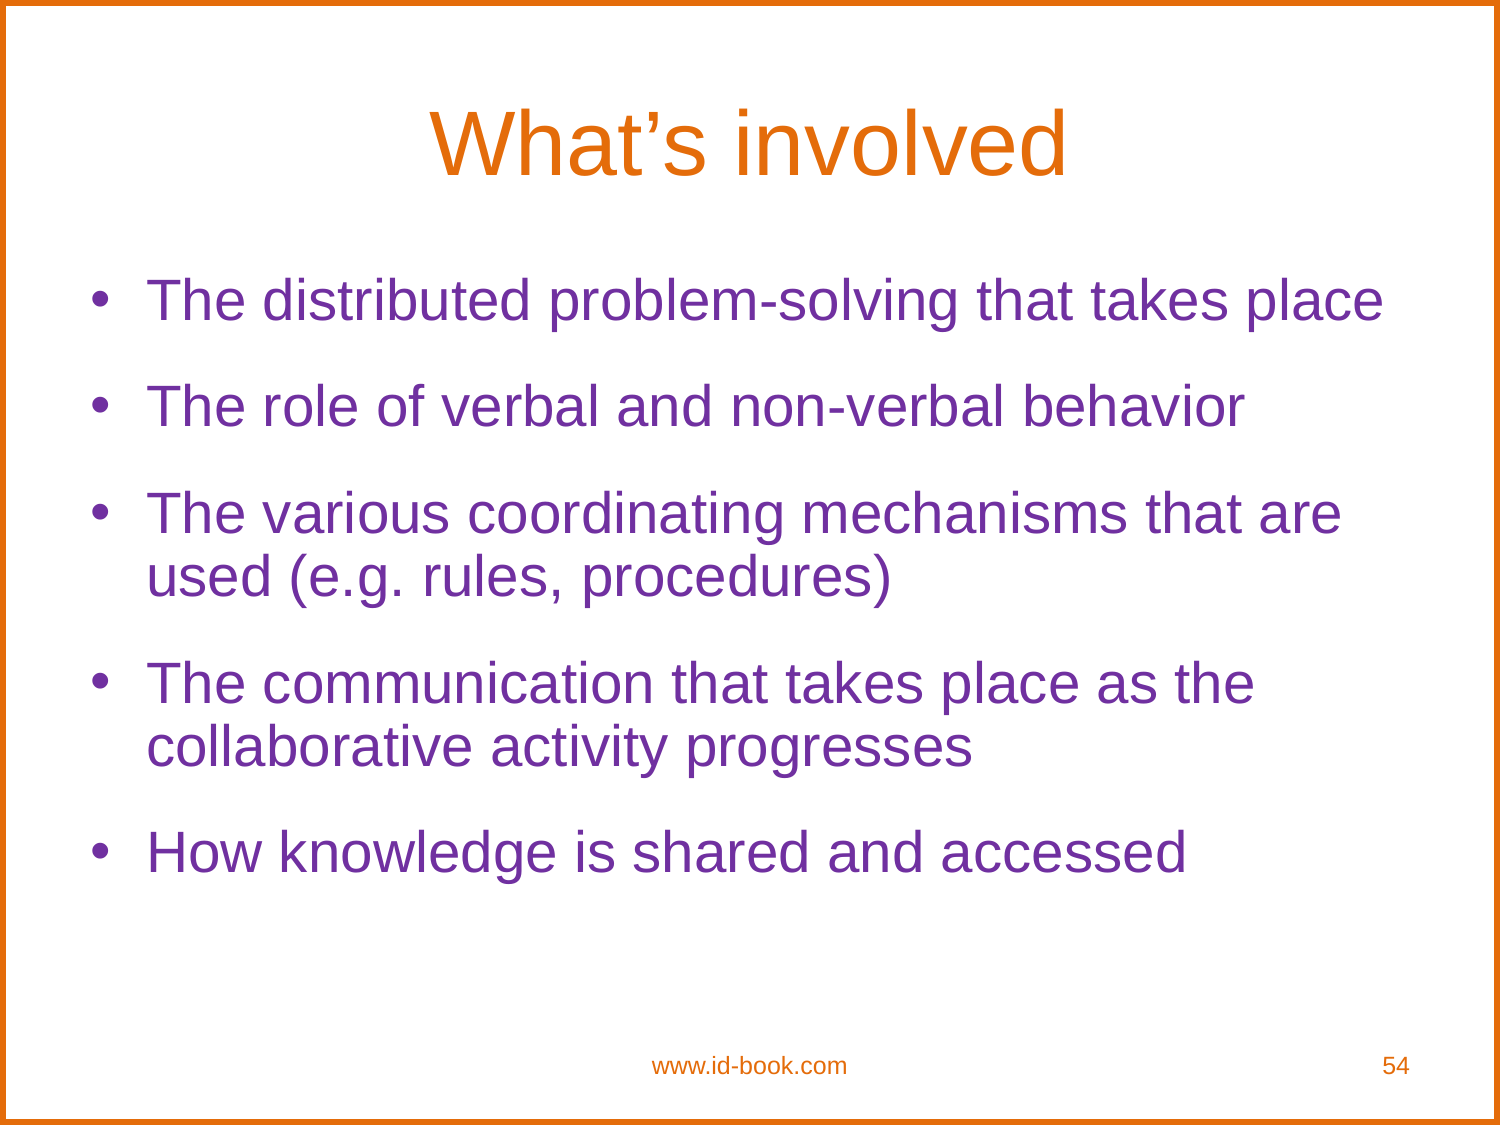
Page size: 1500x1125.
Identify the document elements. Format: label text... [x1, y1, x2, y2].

list The distributed problem-solving that takes place The role of verbal and non-verbal behavior The various coordinating mechanisms that are used (e.g. rules, procedures) The communication that takes place as the collaborative activity progresses How knowledge is shared and accessed [75, 262, 1425, 1005]
slide_number 54 [1074, 1042, 1425, 1103]
title What’s involved [75, 45, 1425, 233]
footer www.id-book.com [512, 1042, 988, 1103]
